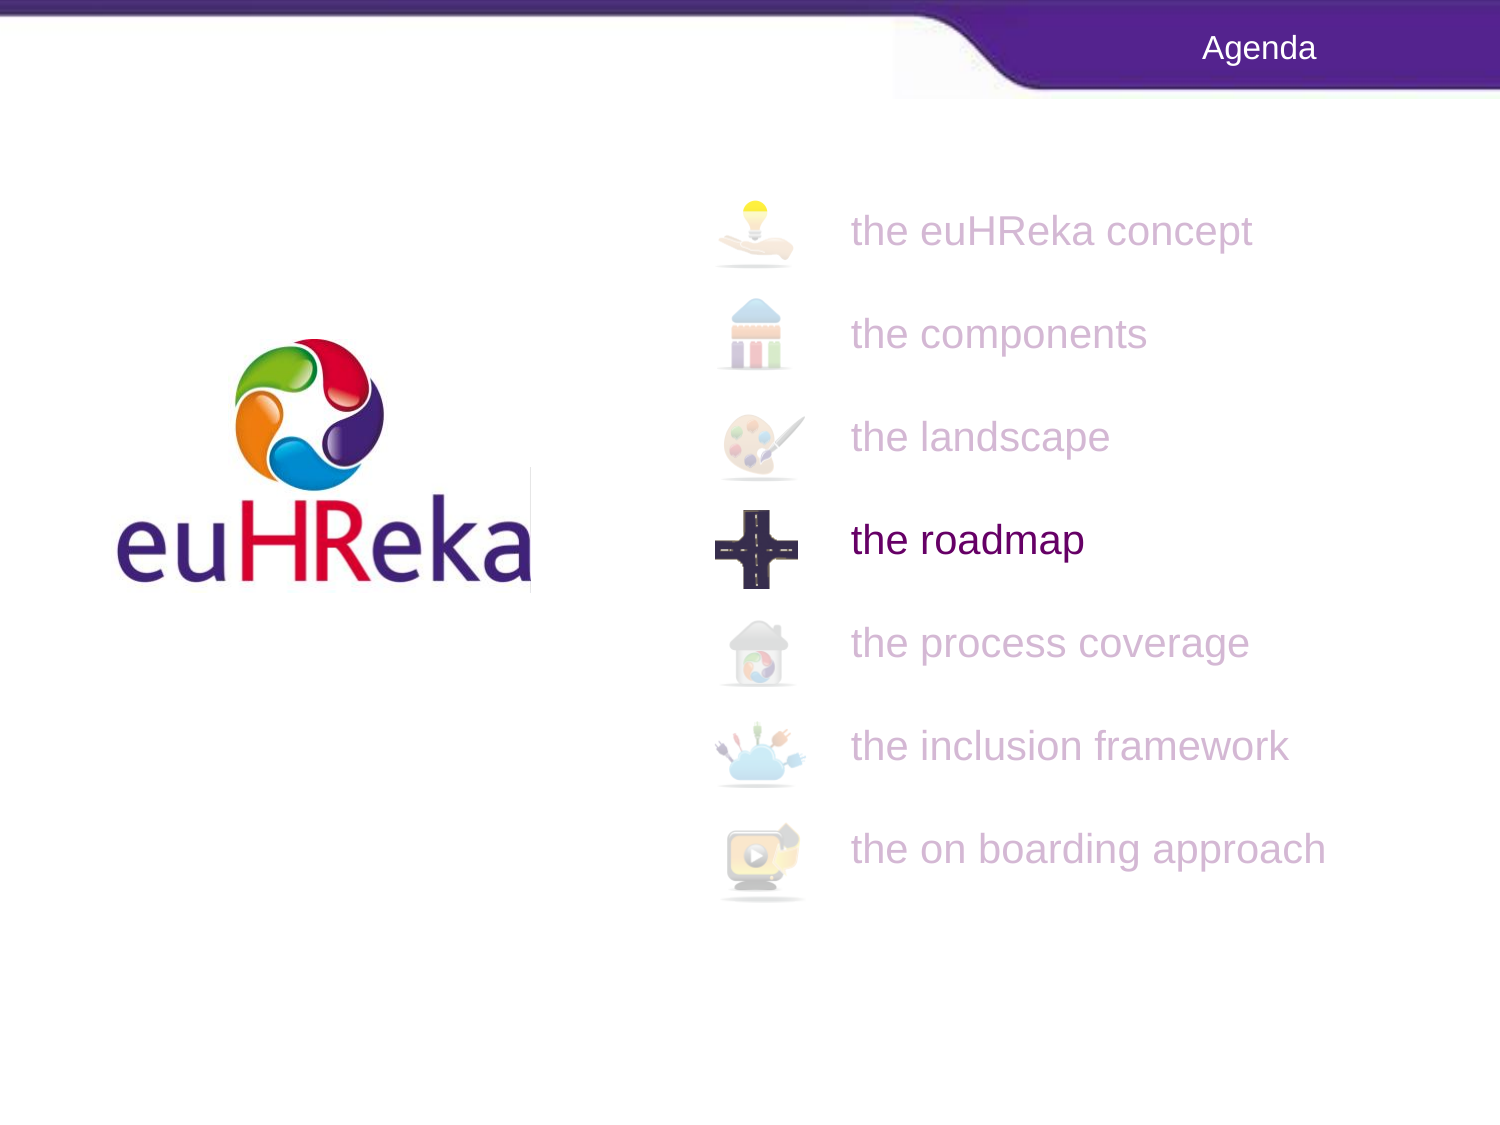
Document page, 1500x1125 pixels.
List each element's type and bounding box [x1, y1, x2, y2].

text_box [714, 211, 1409, 486]
picture [0, 0, 1500, 99]
picture [713, 199, 796, 271]
picture [111, 339, 531, 593]
text_box [693, 591, 1388, 1071]
